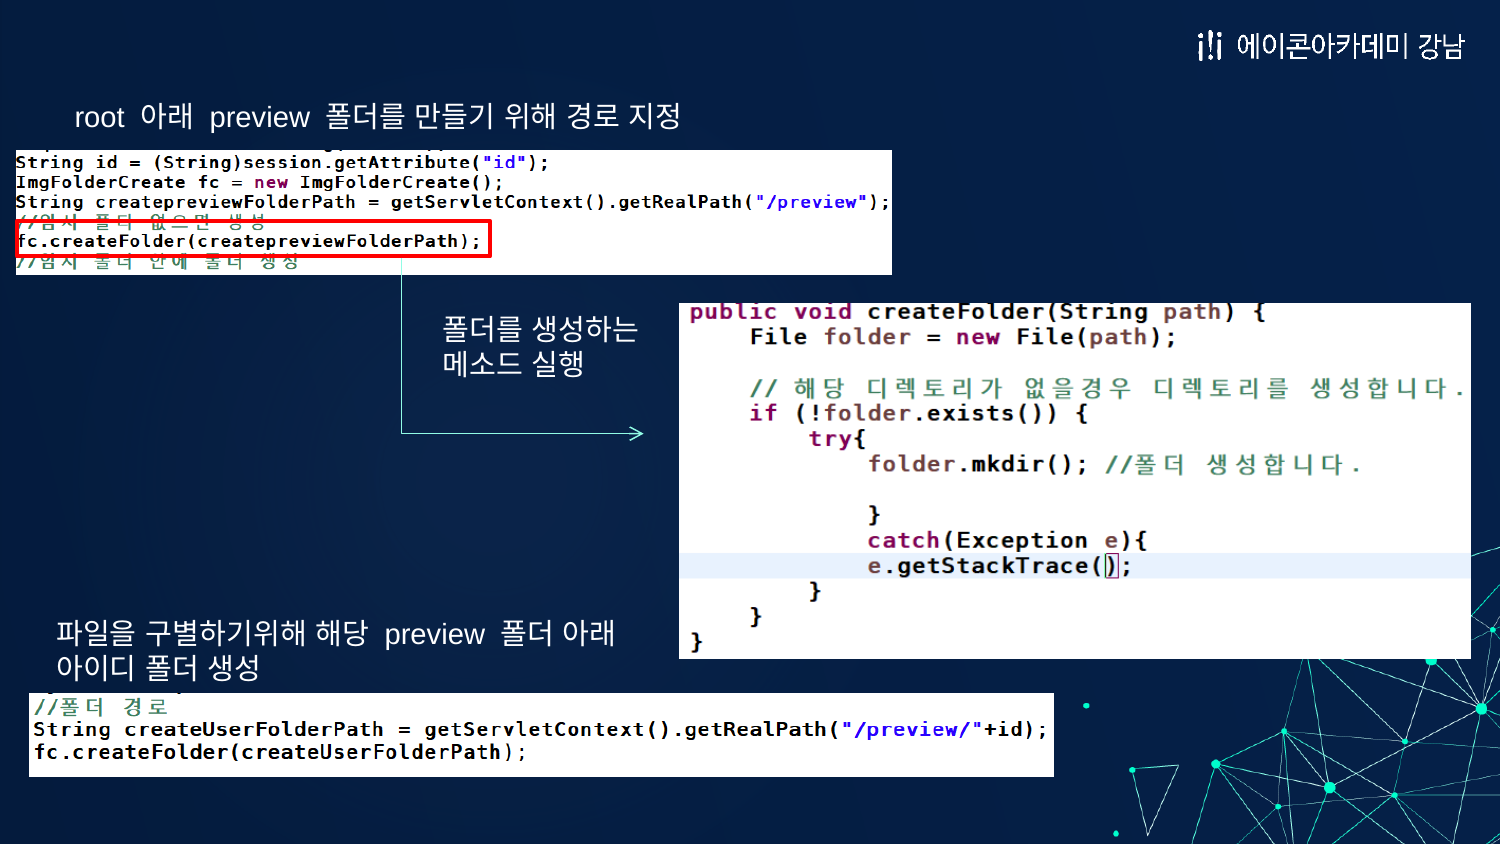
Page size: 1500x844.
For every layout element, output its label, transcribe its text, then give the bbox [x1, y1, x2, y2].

text_box 폴더를 생성하는 메소드 실행 [648, 303, 655, 389]
picture [0, 0, 1500, 844]
text_box 파일을 구별하기위해 해당 preview 폴더 아래 아이디 폴더 생성 [41, 607, 641, 692]
text_box root 아래 preview 폴더를 만들기 위해 경로 지정 [59, 91, 698, 141]
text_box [159, 256, 644, 434]
